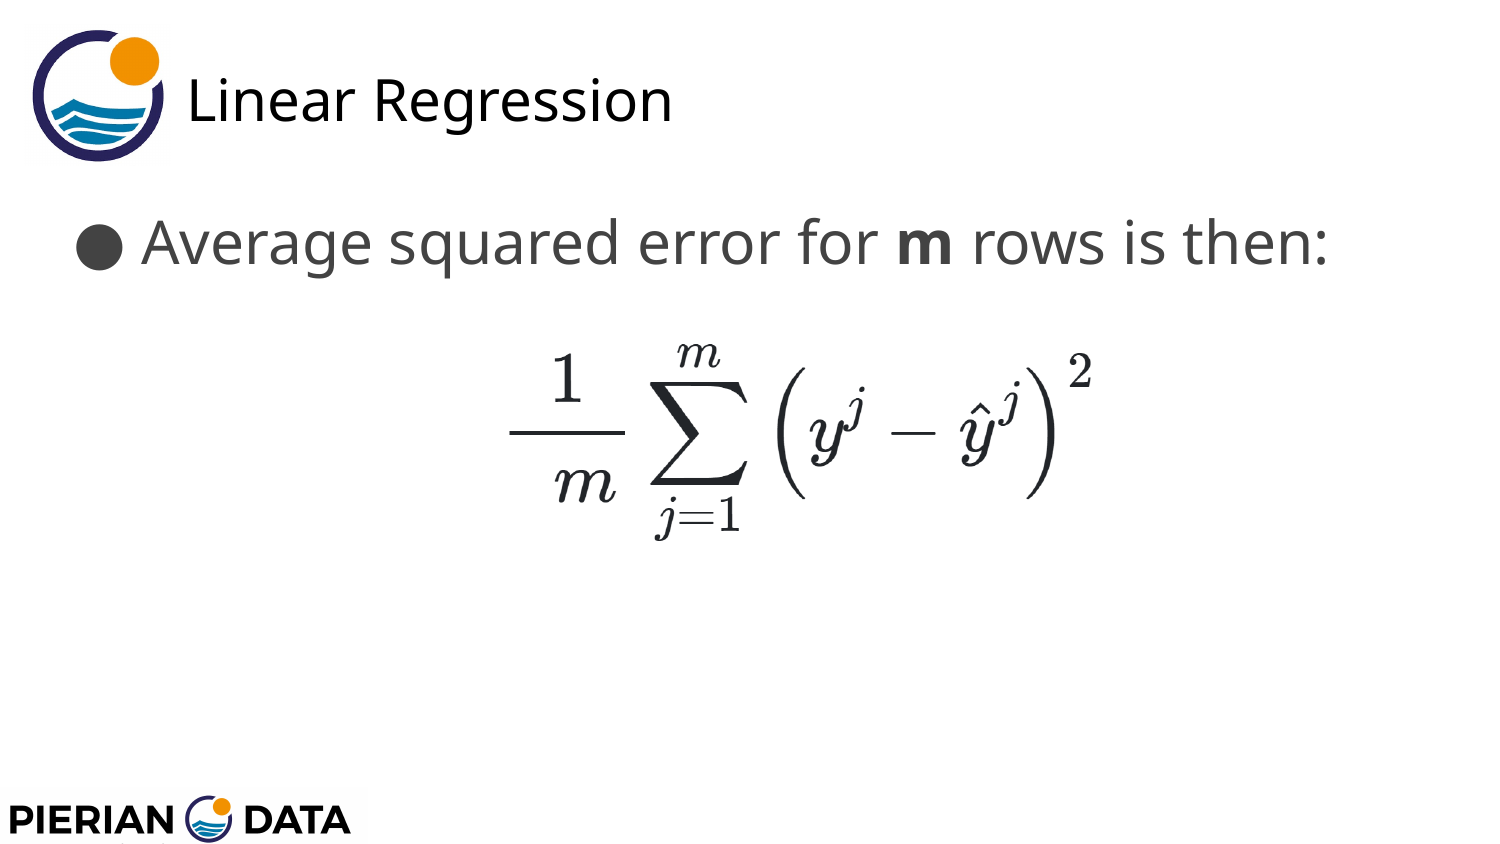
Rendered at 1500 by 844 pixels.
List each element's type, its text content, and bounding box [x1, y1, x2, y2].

title Linear Regression [176, 48, 1449, 143]
picture [0, 787, 368, 844]
picture [24, 24, 172, 167]
list Average squared error for m rows is then: [51, 189, 1476, 750]
picture [507, 335, 1102, 550]
